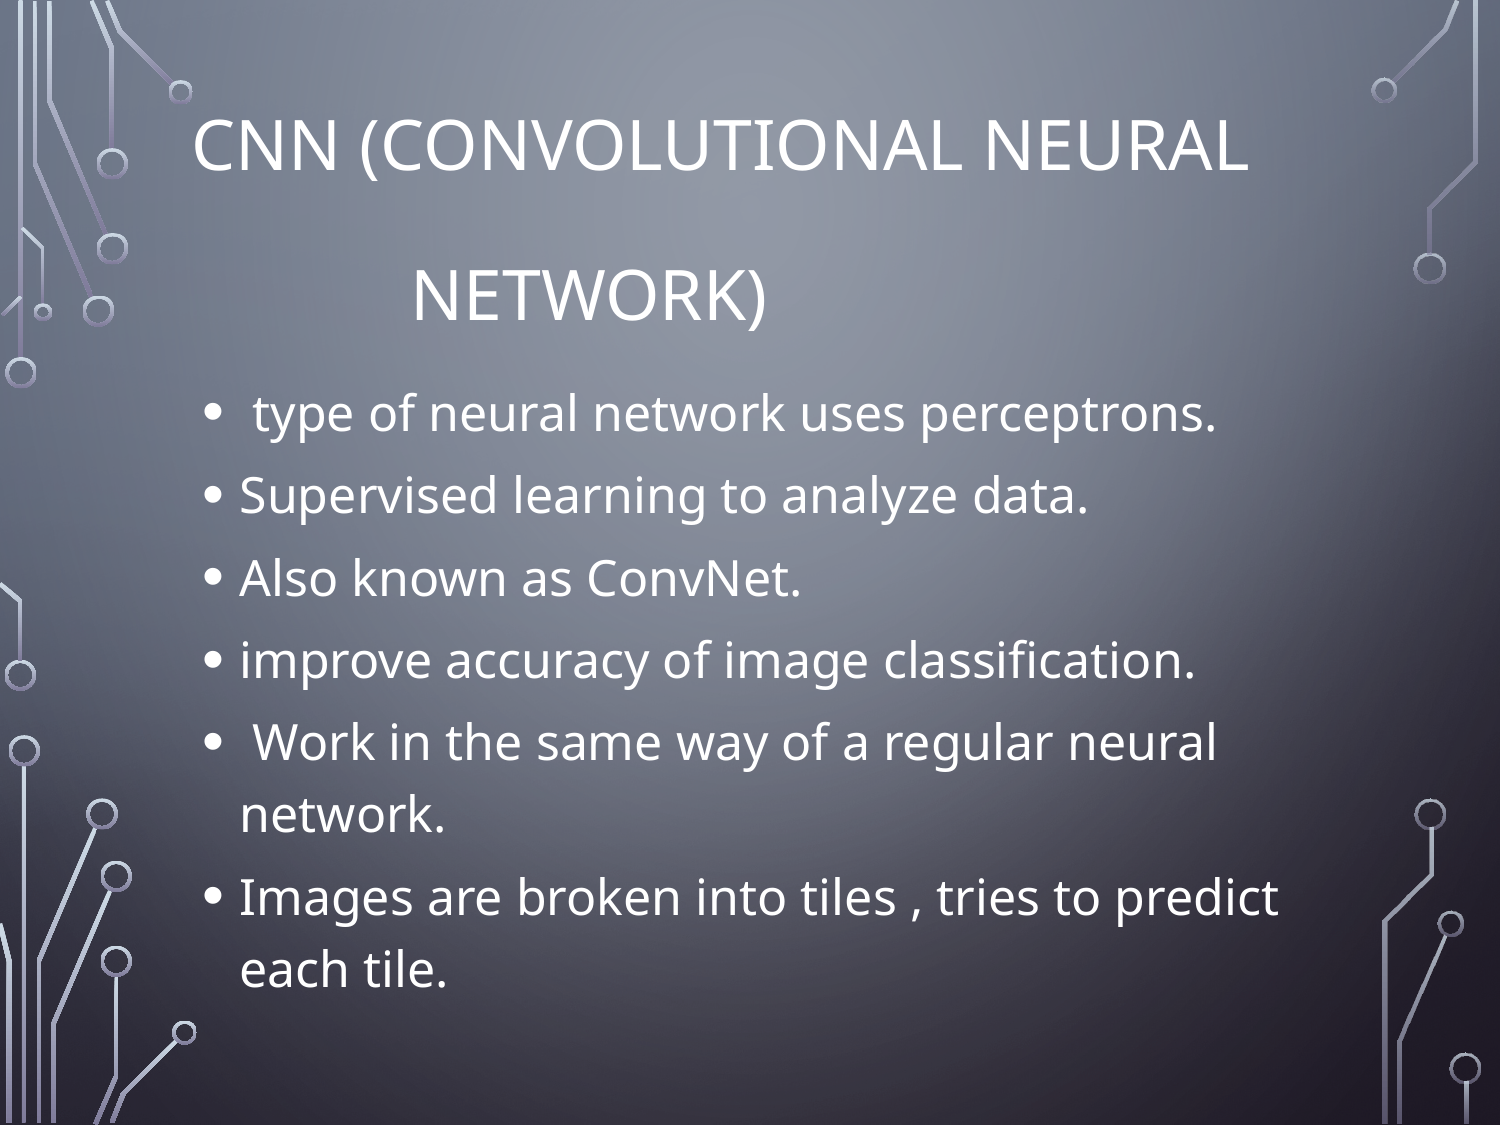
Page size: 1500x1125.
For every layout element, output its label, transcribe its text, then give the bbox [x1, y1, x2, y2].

title CNN (Convolutional Neural network) [140, 101, 1360, 344]
list type of neural network uses perceptrons. Supervised learning to analyze data. Also known as ConvNet. improve accuracy of image classification. Work in the same way of a regular neural network. Images are broken into tiles , tries to predict each tile. [112, 361, 1331, 1125]
